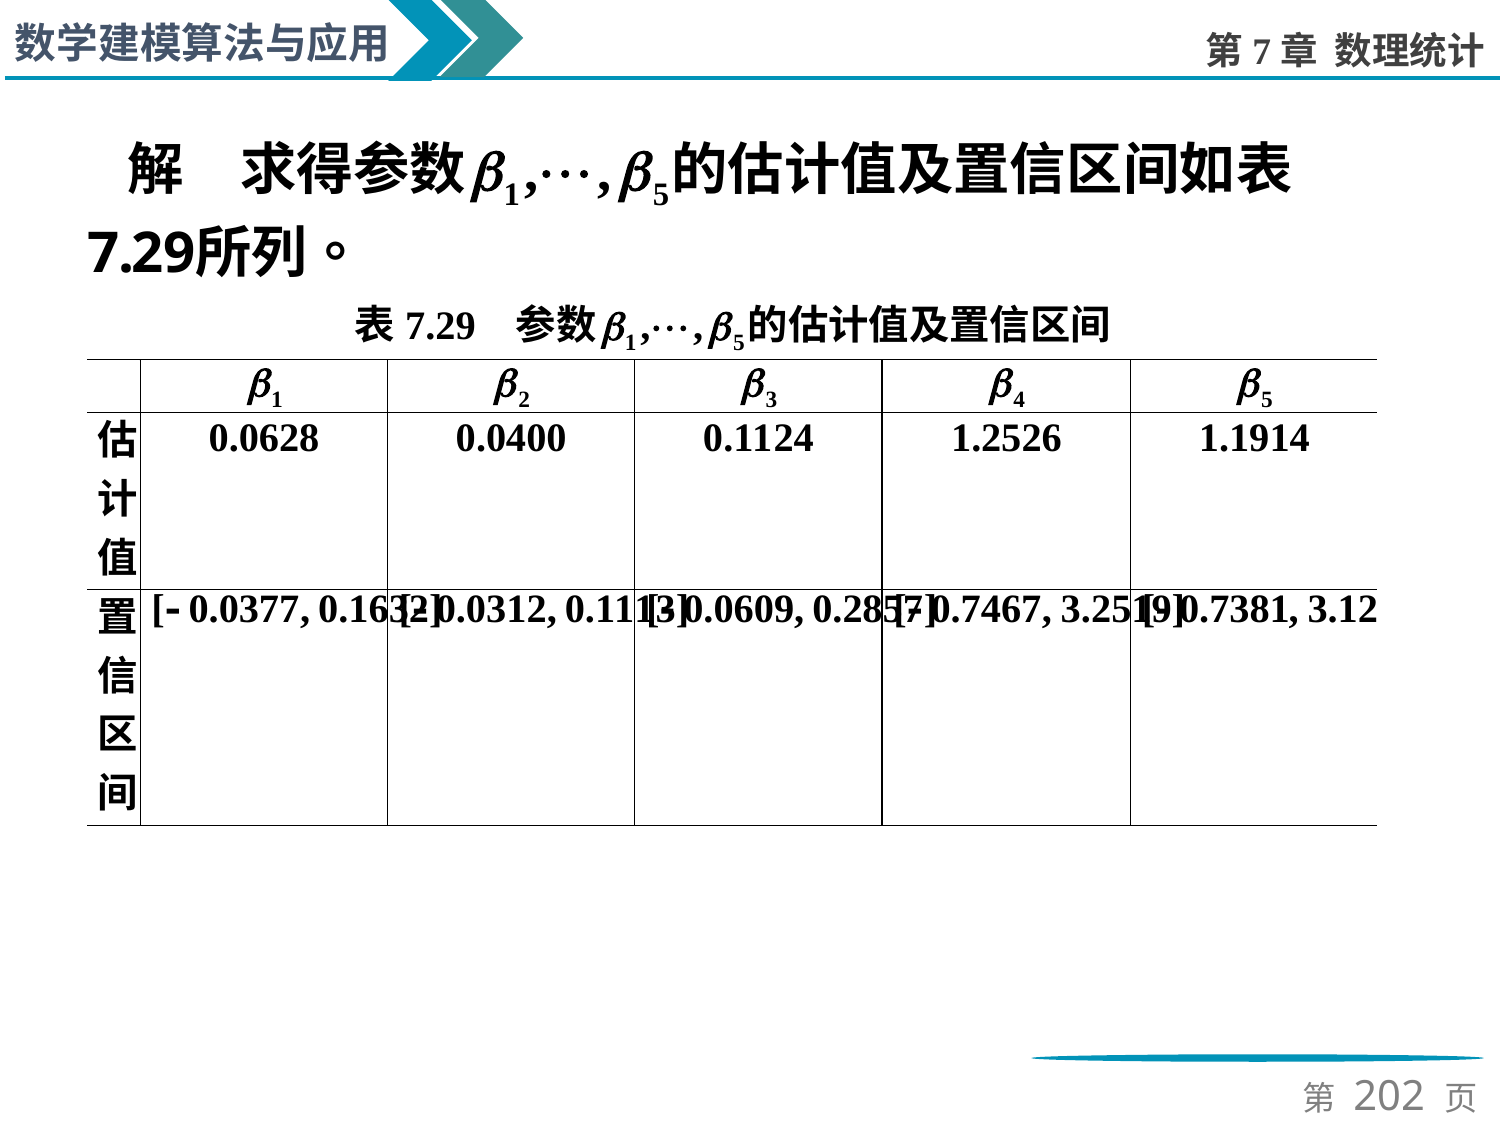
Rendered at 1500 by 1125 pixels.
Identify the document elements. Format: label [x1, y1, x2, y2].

text_box [87, 132, 1377, 858]
